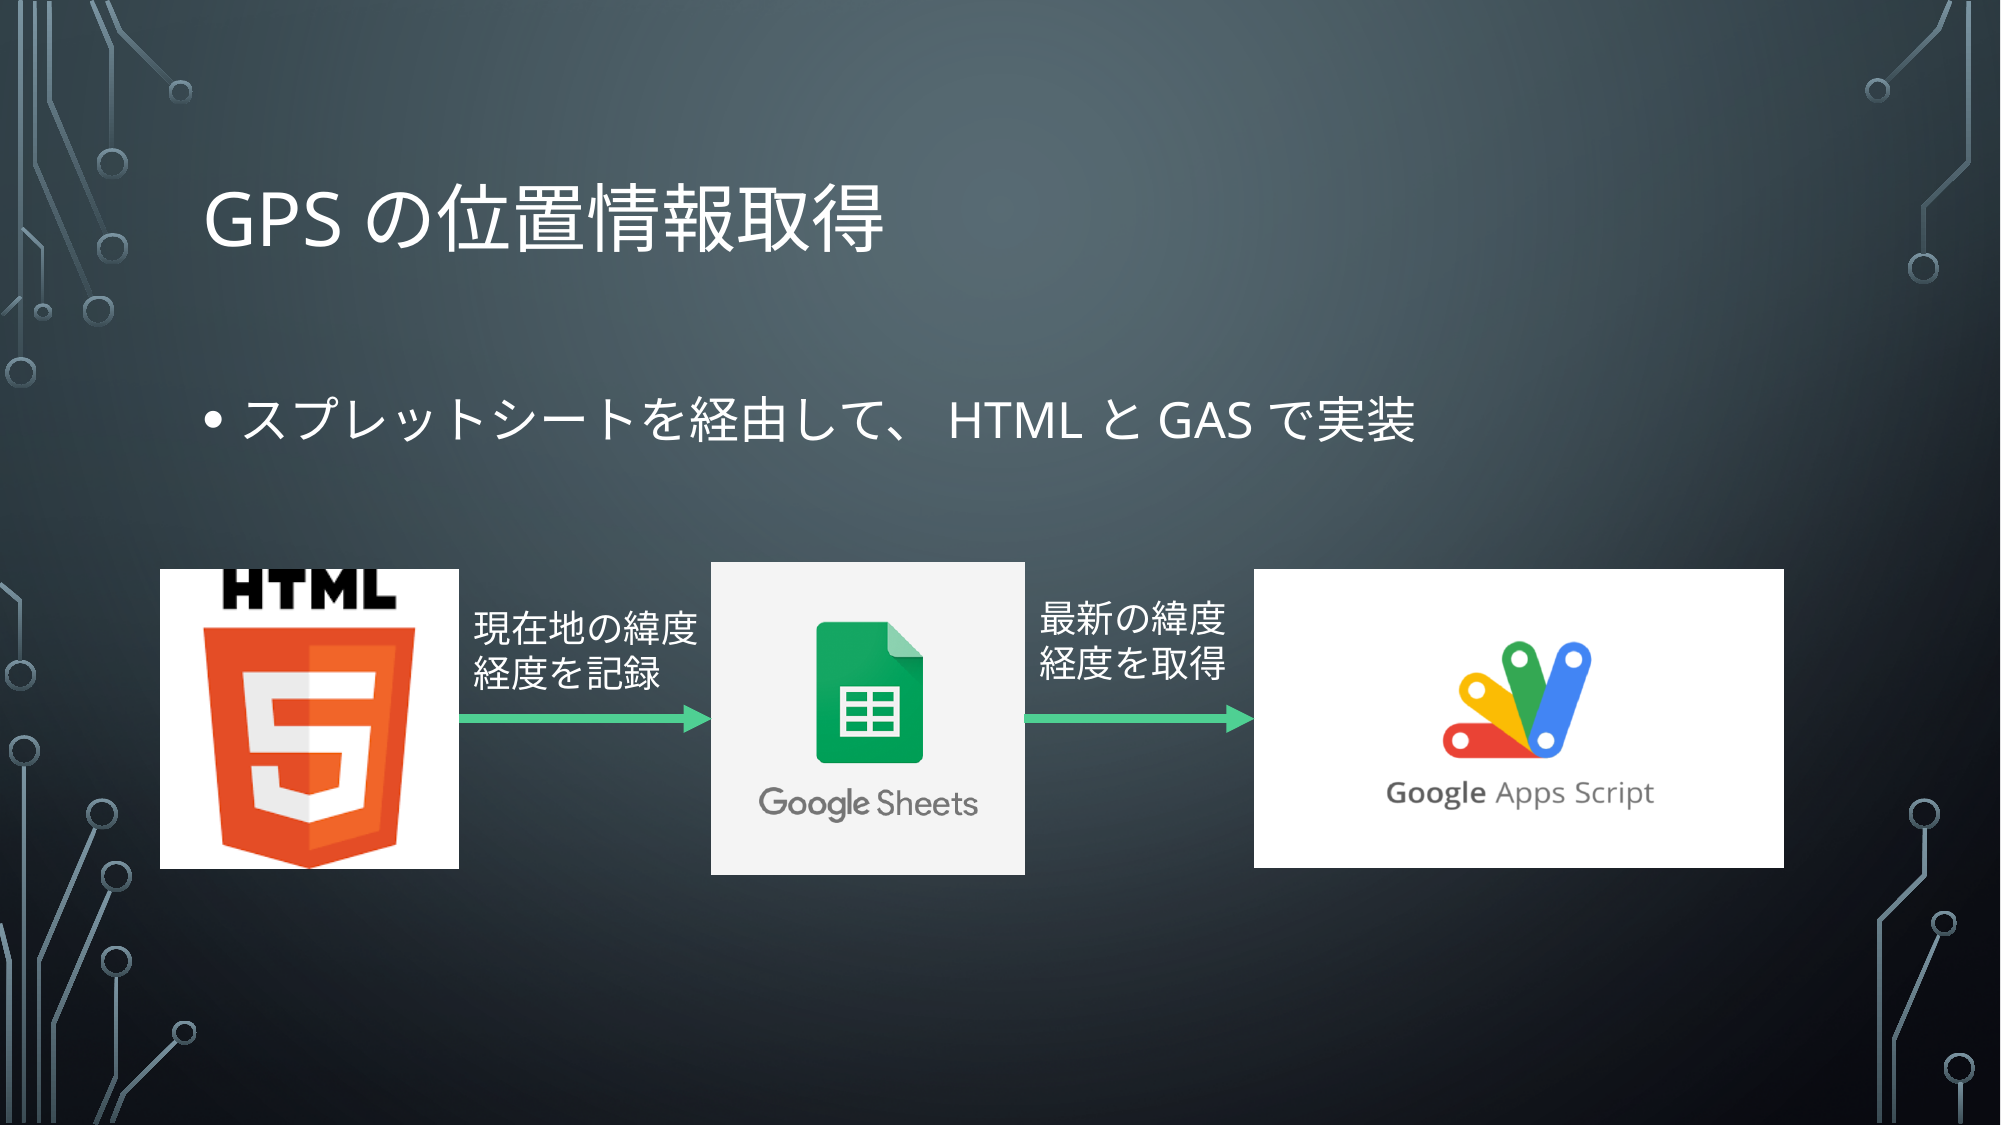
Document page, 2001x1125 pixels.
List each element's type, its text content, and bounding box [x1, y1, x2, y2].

list スプレットシートを経由して、HTMLとGASで実装 [187, 369, 1813, 950]
picture [711, 562, 1025, 876]
title GPSの位置情報取得 [187, 101, 1813, 344]
picture [160, 569, 460, 869]
text_box 現在地の緯度経度を記録 [460, 597, 711, 702]
picture [1254, 569, 1784, 868]
text_box 最新の緯度経度を取得 [1025, 587, 1254, 693]
